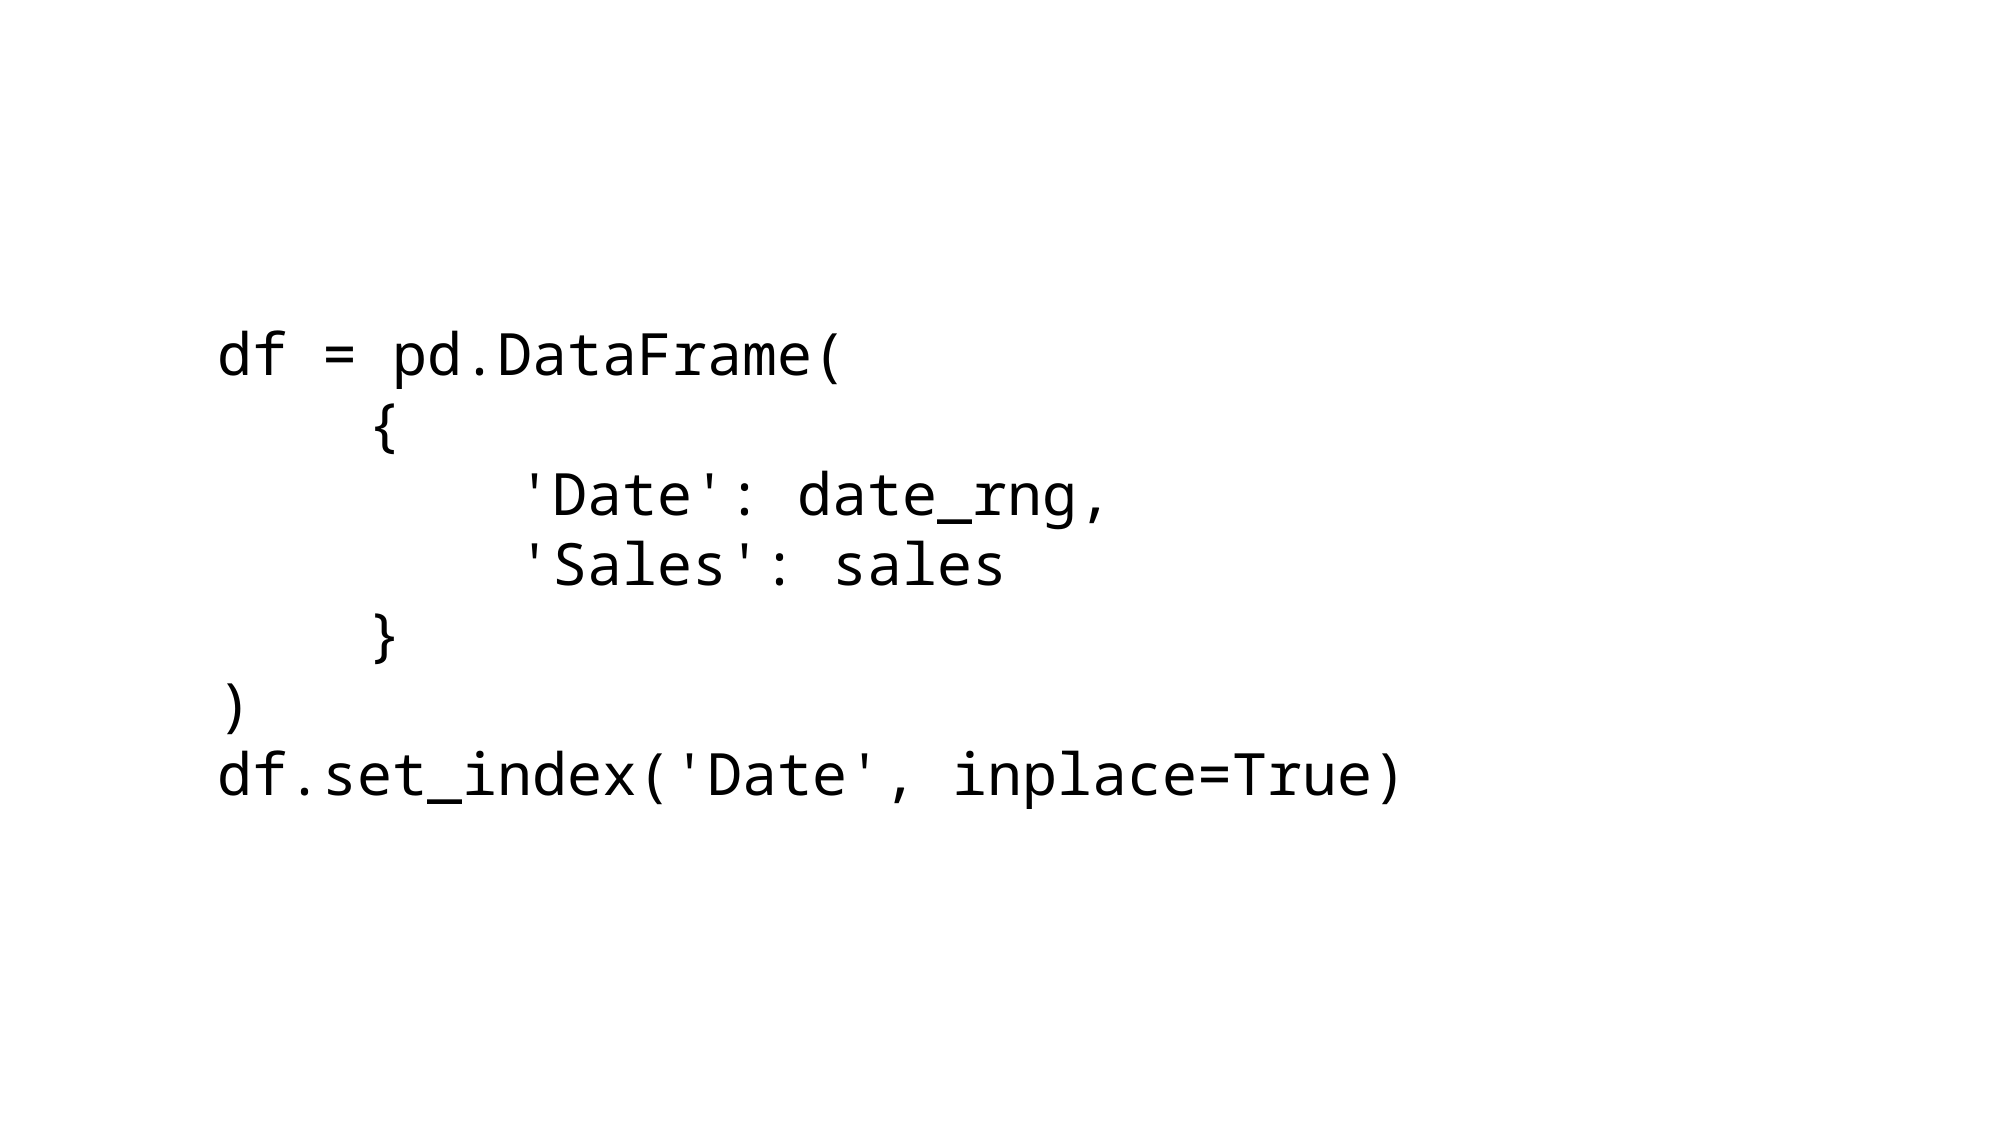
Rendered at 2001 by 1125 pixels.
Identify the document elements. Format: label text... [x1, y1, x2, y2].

text_box df = pd.DataFrame( { 'Date': date_rng, 'Sales': sales } ) df.set_index('Date', inplace=True) [202, 310, 1798, 815]
